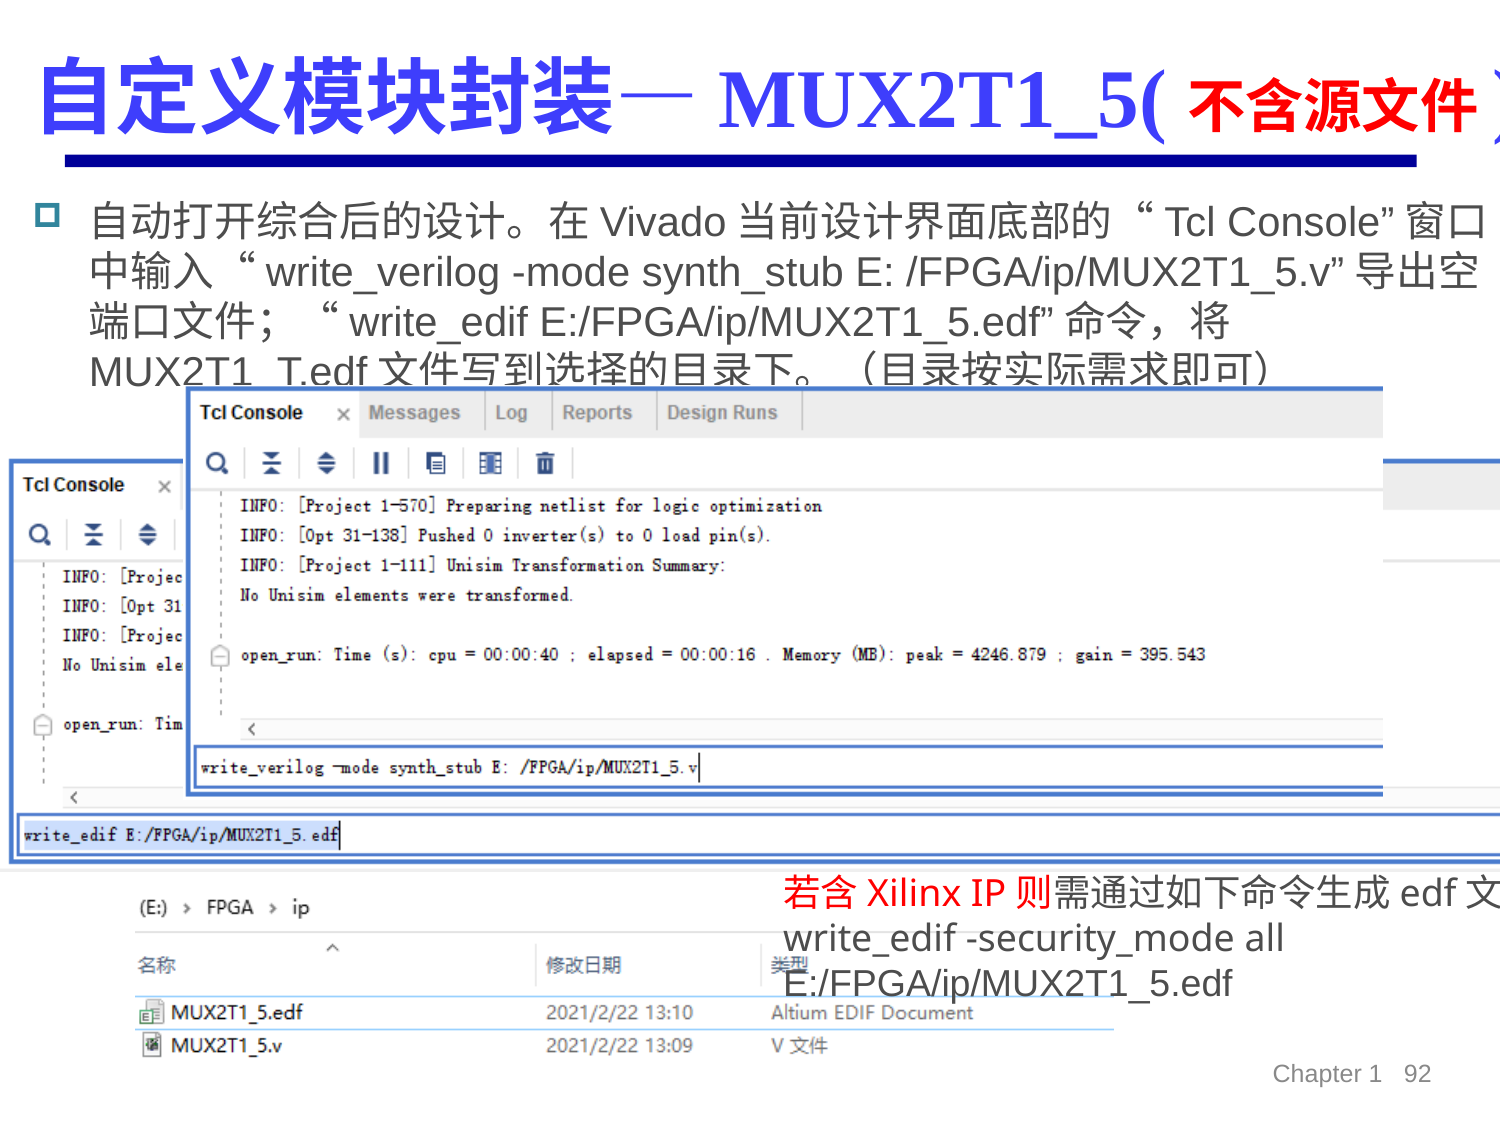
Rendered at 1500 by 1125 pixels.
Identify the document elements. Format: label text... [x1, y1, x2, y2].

list 自动打开综合后的设计。在Vivado当前设计界面底部的“Tcl Console”窗口中输入“write_verilog -mode synth_stub E: /FPGA/ip/MUX2T1_5.v”导出空端口文件；“write_edif E:/FPGA/ip/MUX2T1_5.edf”命令，将MUX2T1_T.edf文件写到选择的目录下。（目录按实际需求即可） [17, 187, 1500, 421]
text_box 若含Xilinx IP则需通过如下命令生成edf文件： write_edif -security_mode all E:/FPGA/ip/MUX2T1_5.edf [768, 878, 1500, 1012]
picture [135, 886, 1115, 1073]
text_box 自定义模块封装—MUX2T1_5(不含源文件) [17, 0, 1500, 187]
slide_number Chapter 1 92 [1246, 1042, 1447, 1103]
picture [0, 385, 1500, 872]
